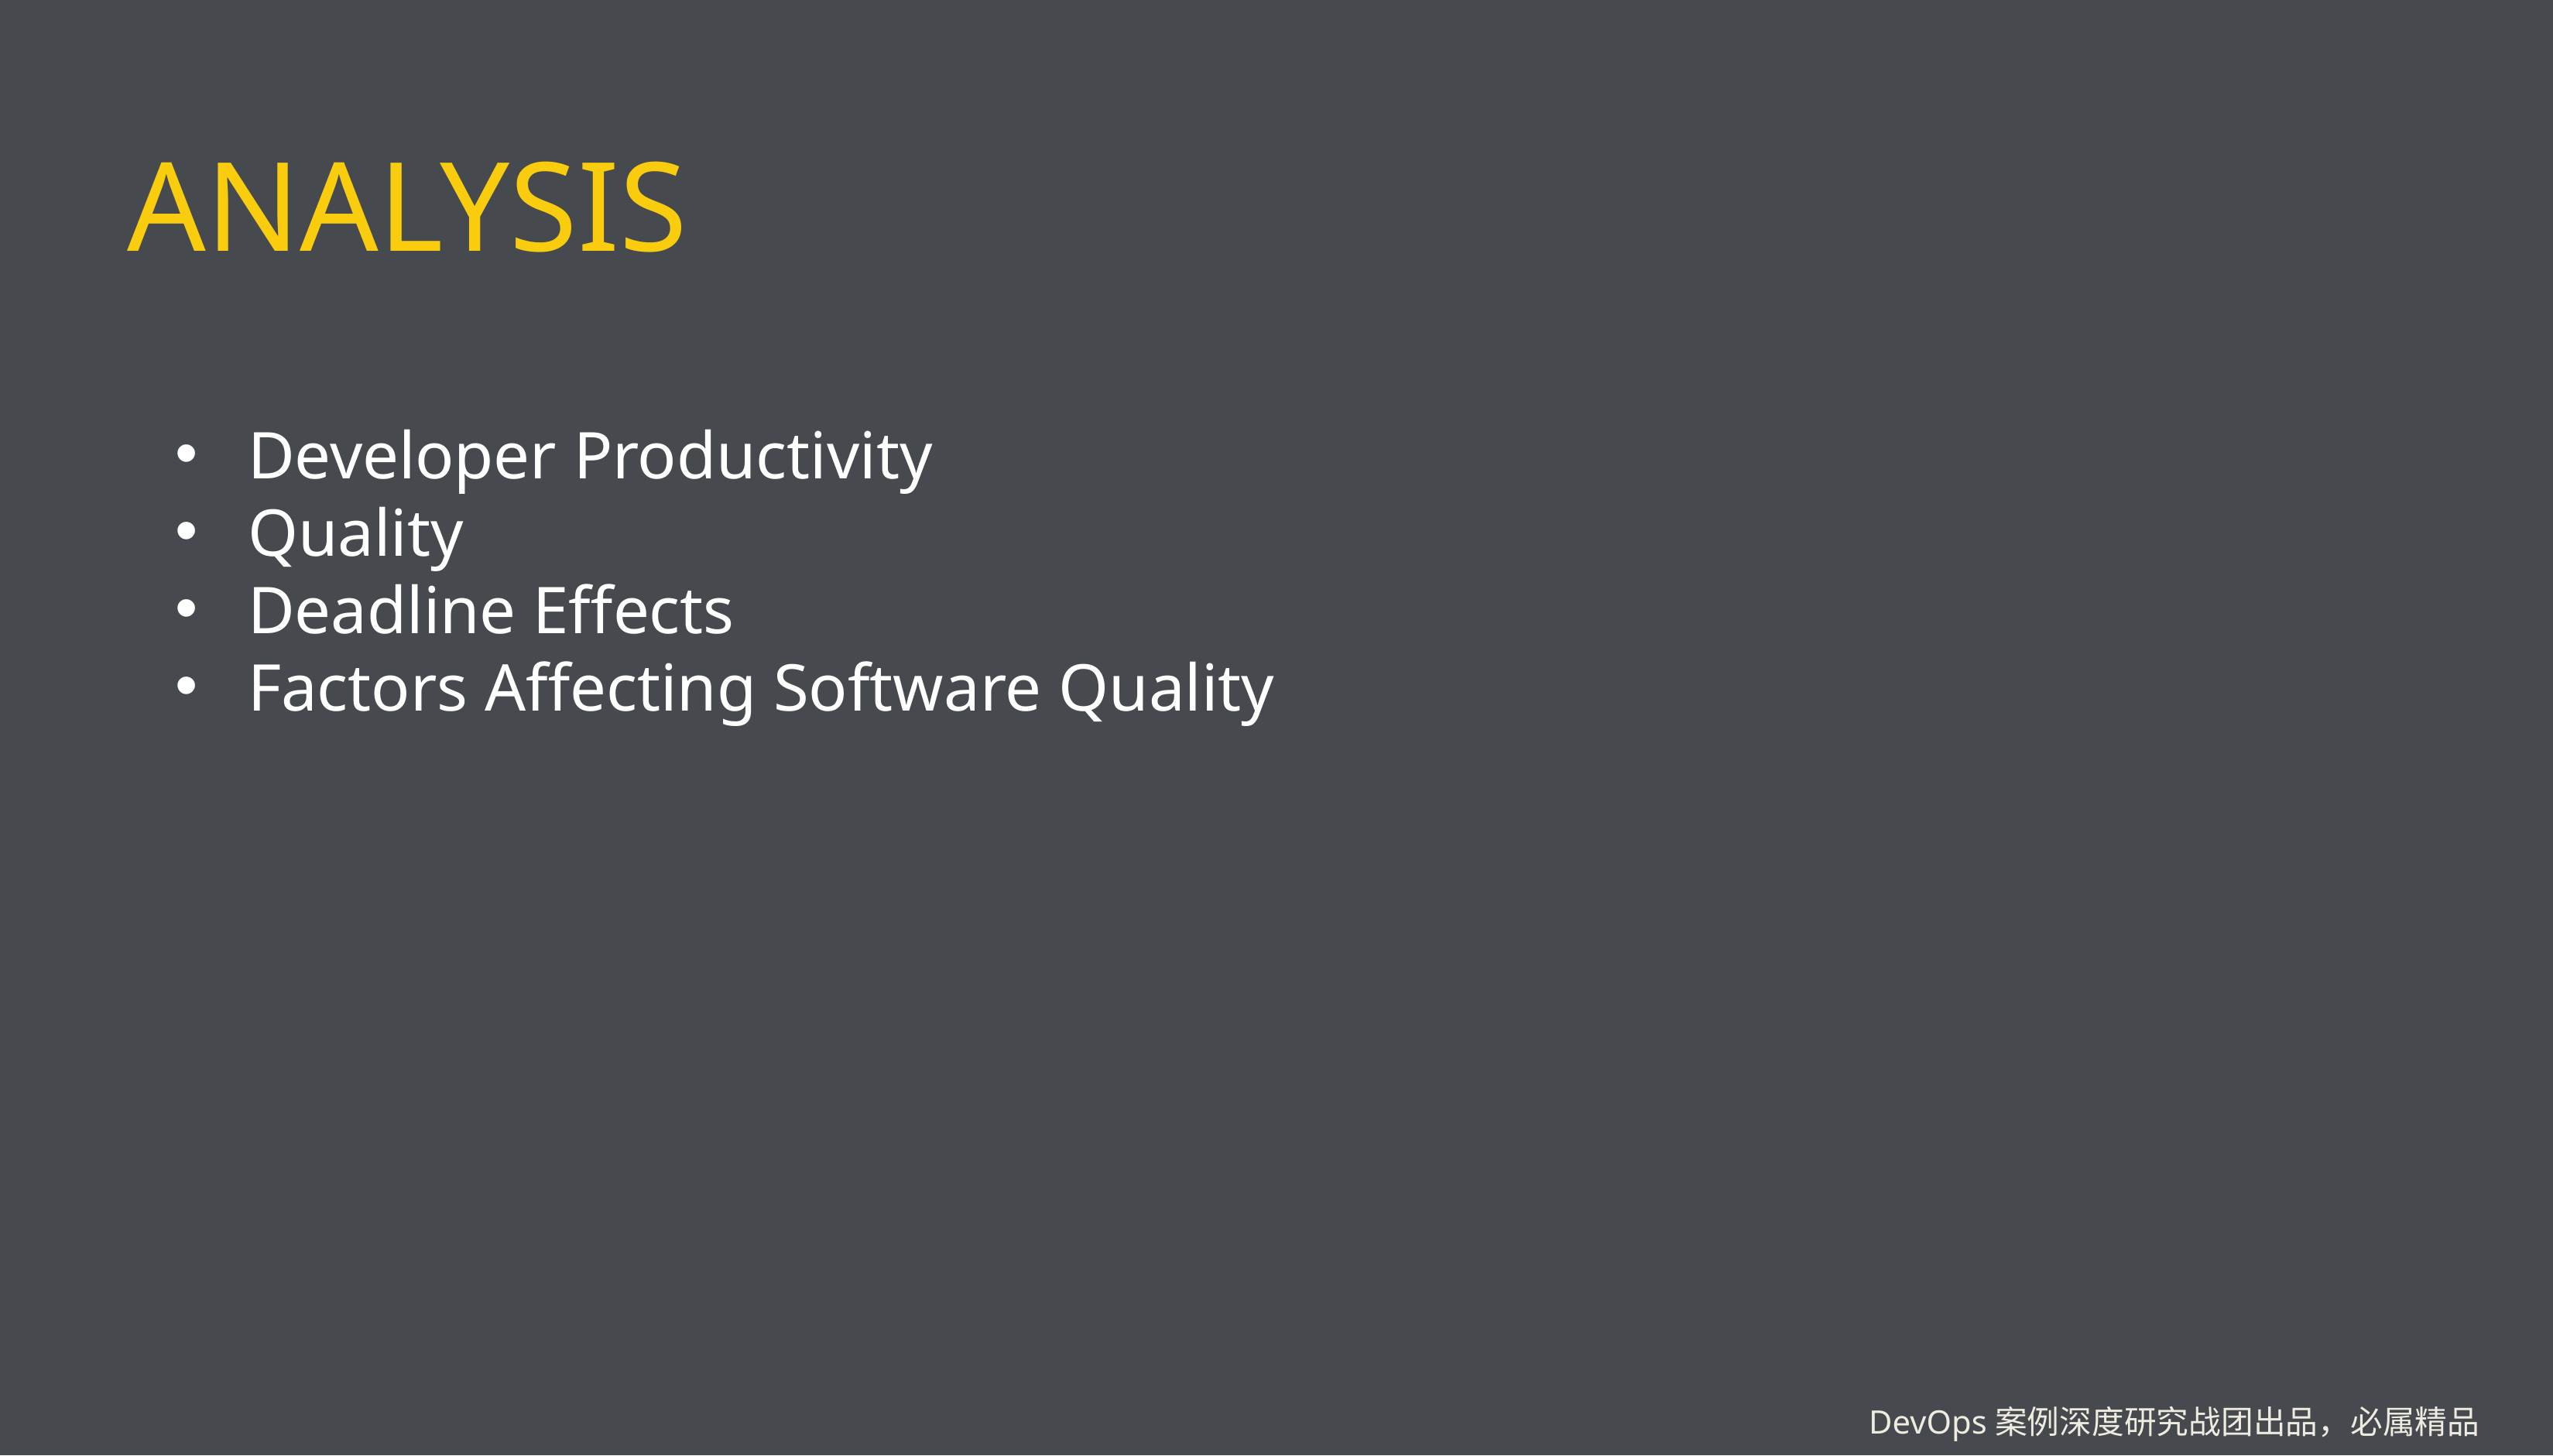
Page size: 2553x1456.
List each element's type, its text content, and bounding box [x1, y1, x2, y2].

title ANALYSIS [127, 128, 2425, 278]
text_box Developer Productivity Quality Deadline Effects Factors Affecting Software Quality [163, 408, 2390, 1144]
